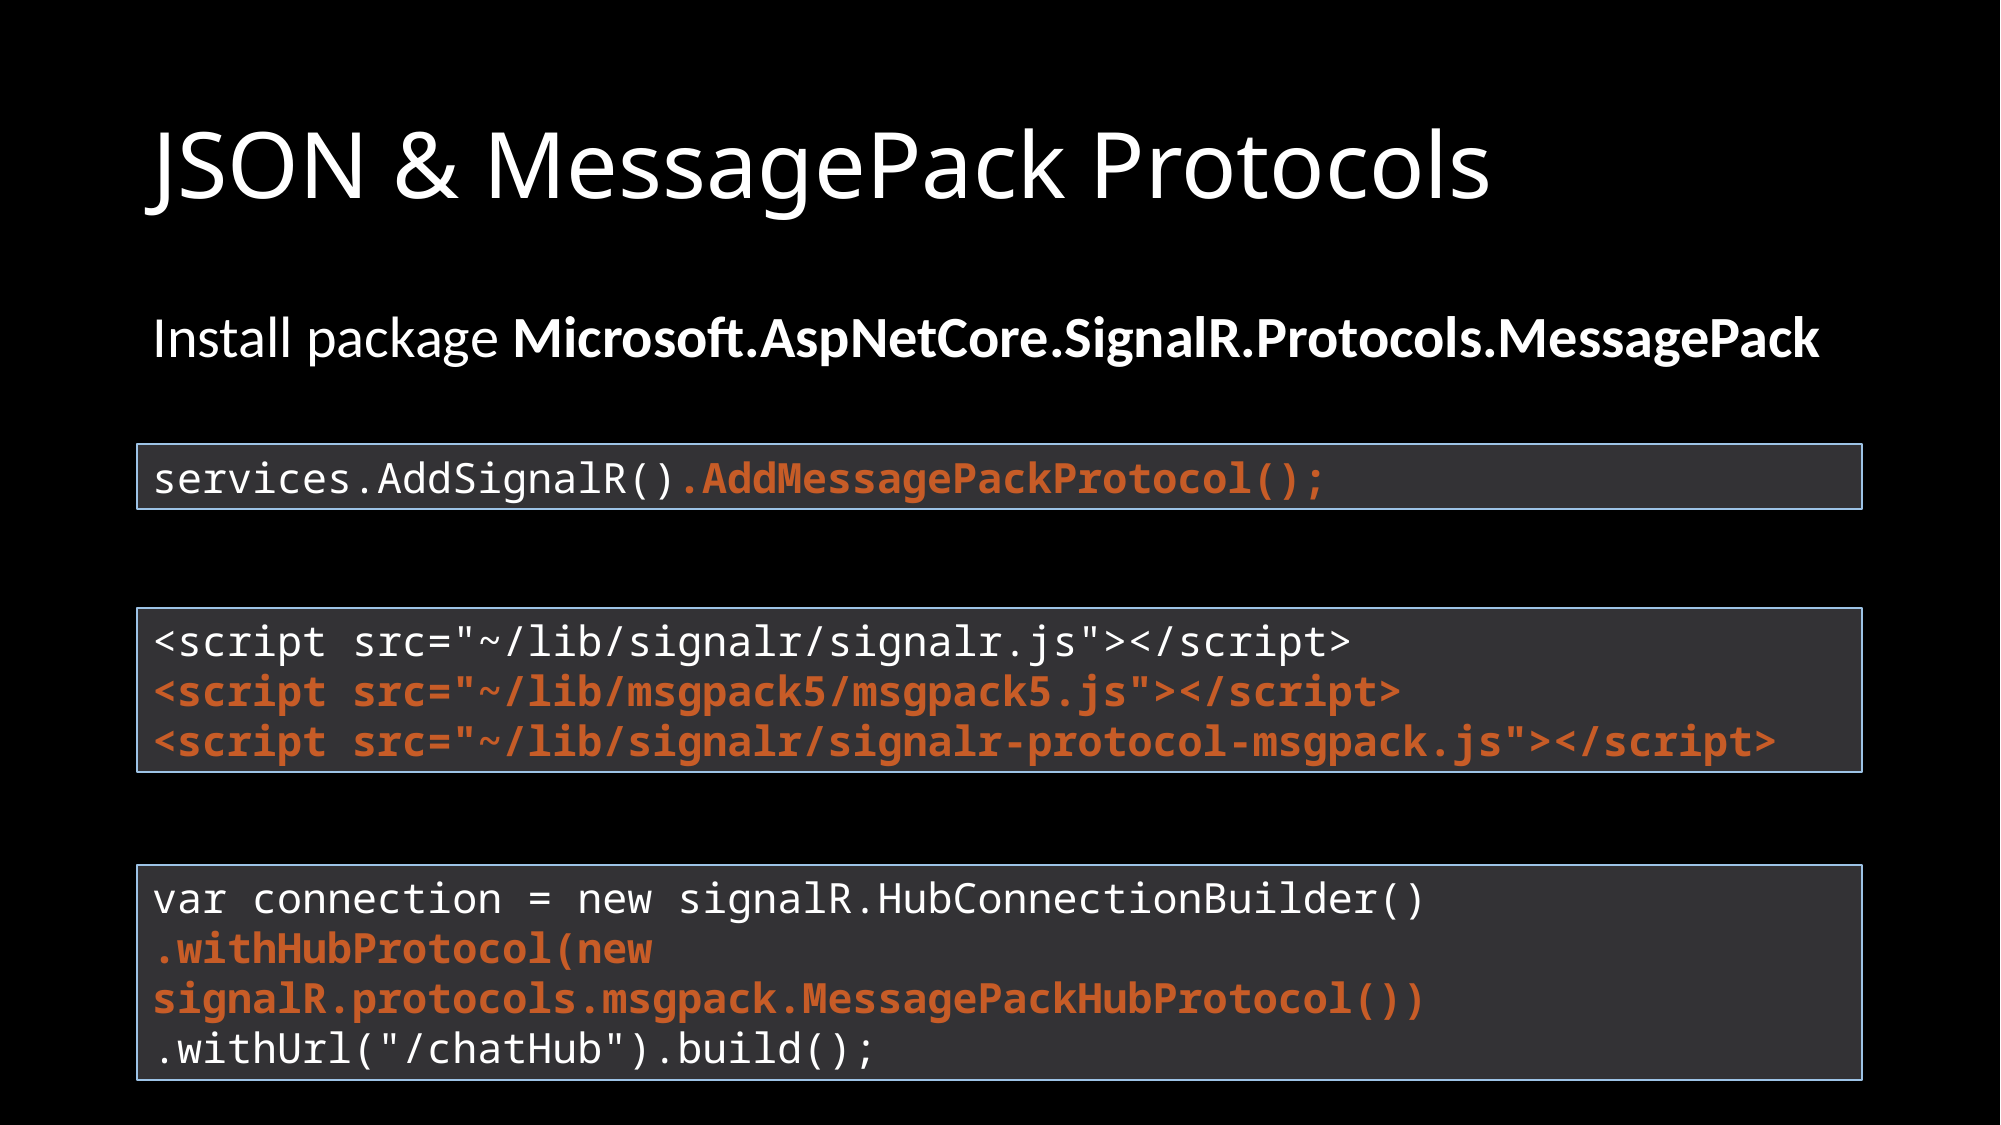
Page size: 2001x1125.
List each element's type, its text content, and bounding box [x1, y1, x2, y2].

list Install package Microsoft.AspNetCore.SignalR.Protocols.MessagePack [137, 509, 1863, 517]
text_box <script src="~/lib/signalr/signalr.js"></script> <script src="~/lib/msgpack5/msgpack5.js"></script> <script src="~/lib/signalr/signalr-protocol-msgpack.js"></script> [137, 607, 1863, 773]
text_box var connection = new signalR.HubConnectionBuilder() .withHubProtocol(new signalR.protocols.msgpack.MessagePackHubProtocol()) .withUrl("/chatHub").build(); [137, 864, 1863, 1080]
list Install package Microsoft.AspNetCore.SignalR.Protocols.MessagePack [137, 299, 1863, 444]
title JSON & MessagePack Protocols [137, 59, 1863, 278]
text_box services.AddSignalR().AddMessagePackProtocol(); [137, 444, 1863, 509]
